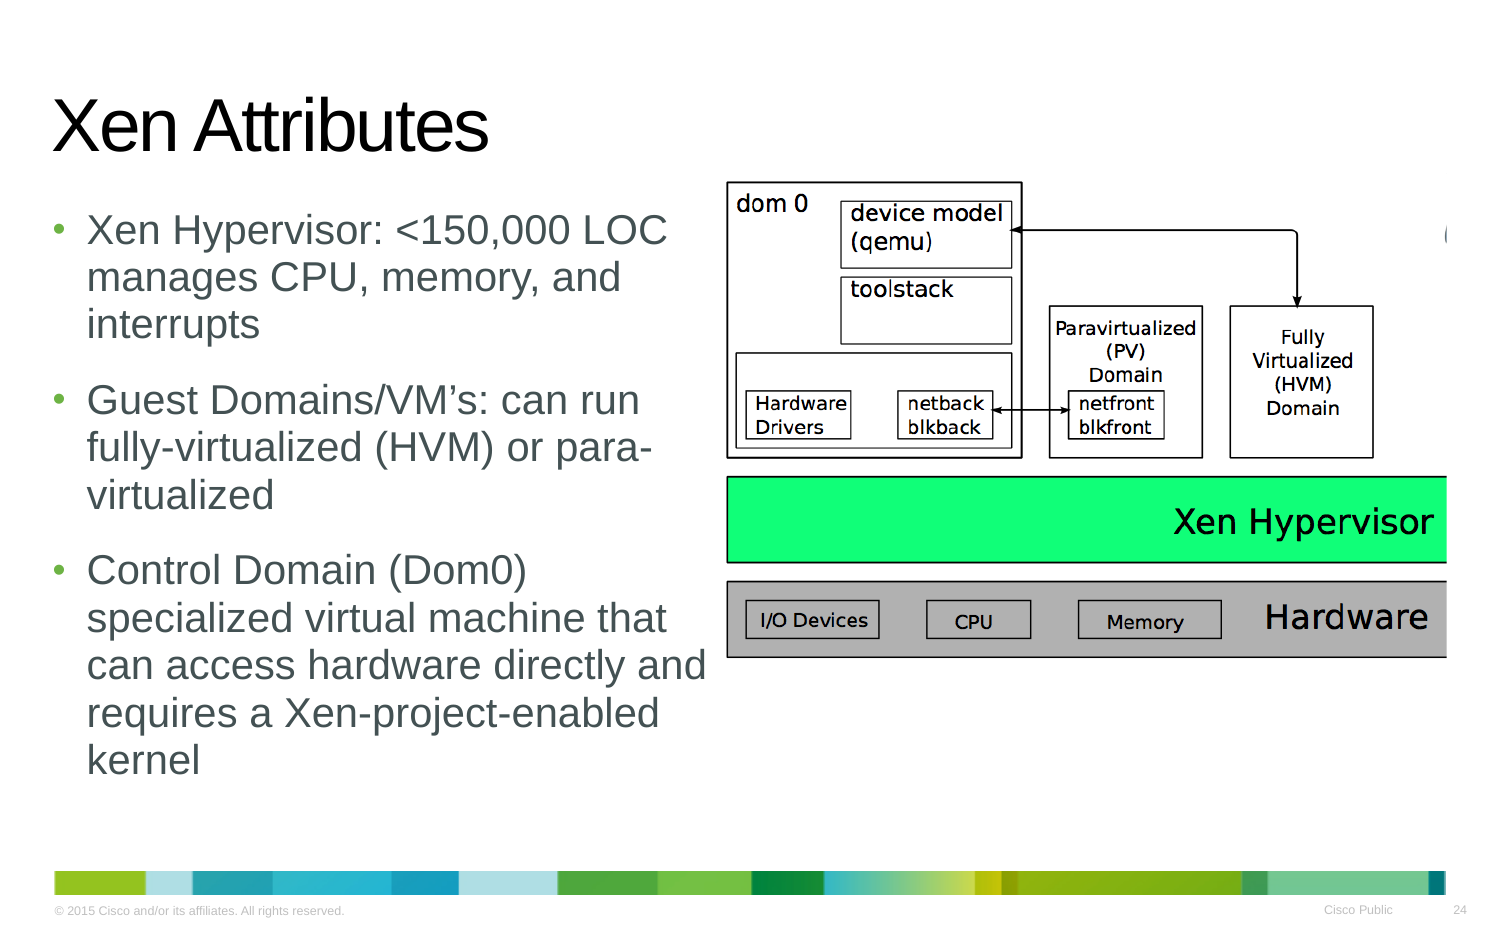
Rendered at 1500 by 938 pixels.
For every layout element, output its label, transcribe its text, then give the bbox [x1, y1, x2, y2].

list Xen Hypervisor: <150,000 LOC manages CPU, memory, and interrupts Guest Domains/VM’s: can run fully-virtualized (HVM) or para-virtualized Control Domain (Dom0) specialized virtual machine that can access hardware directly and requires a Xen-project-enabled kernel [37, 198, 724, 794]
picture [714, 173, 1447, 664]
picture [54, 871, 1446, 895]
title Xen Attributes [37, 59, 1447, 174]
